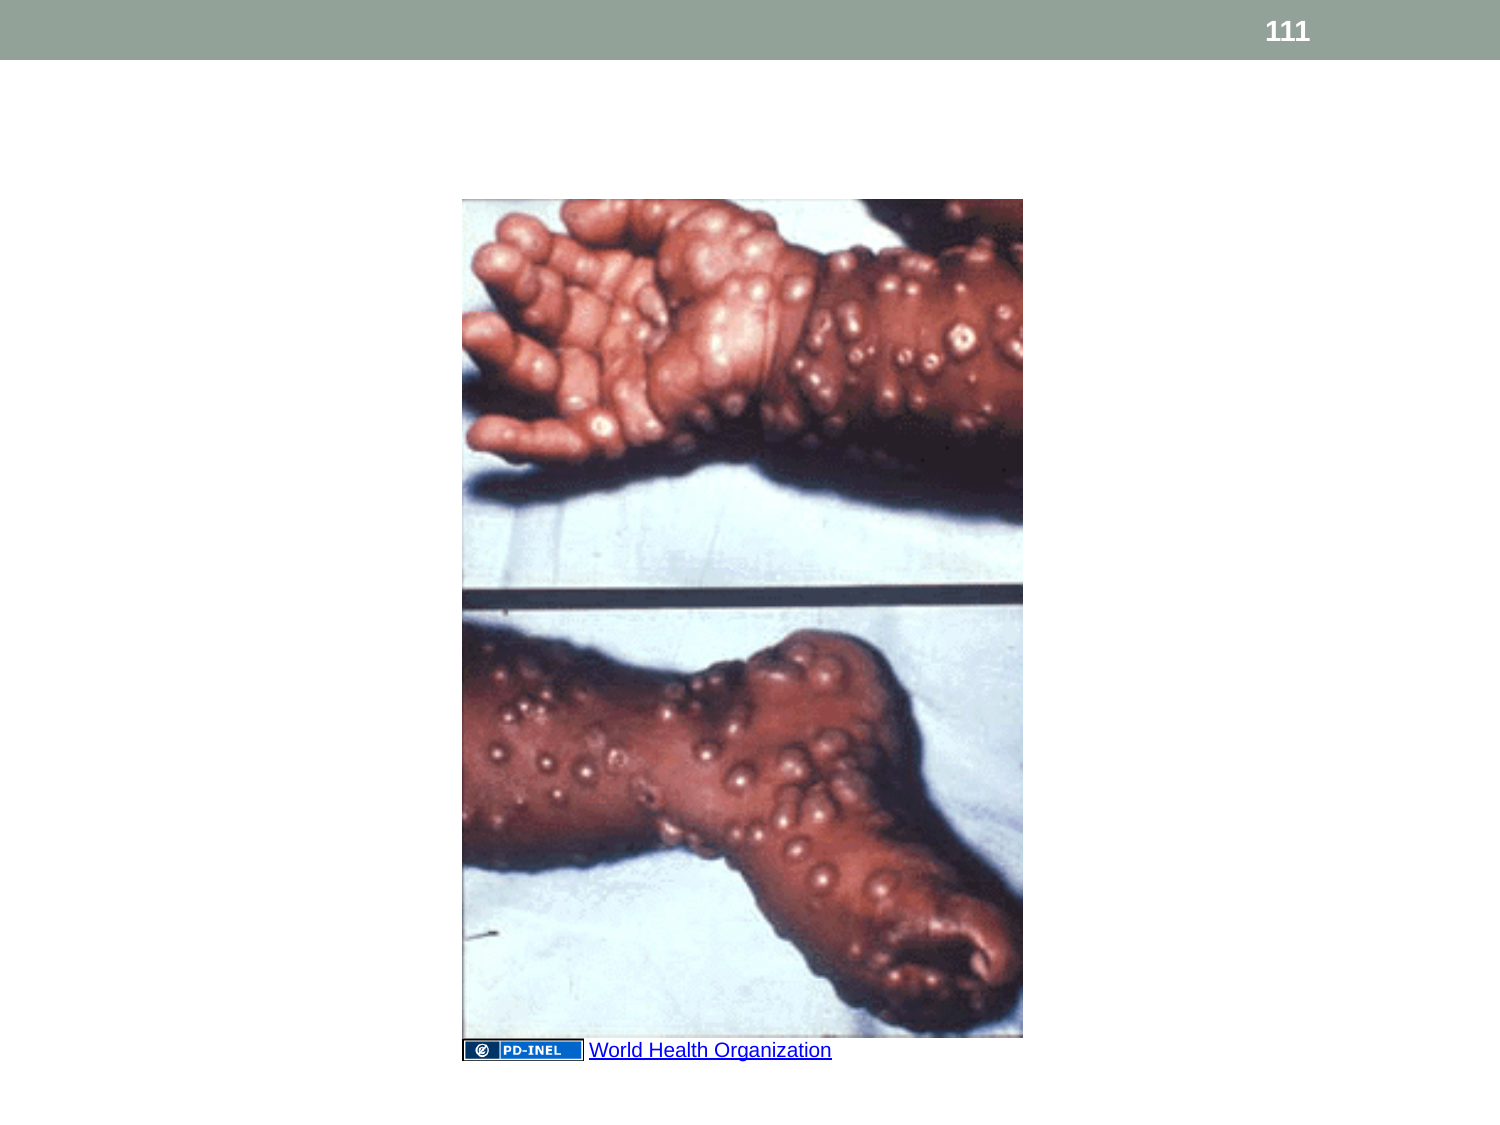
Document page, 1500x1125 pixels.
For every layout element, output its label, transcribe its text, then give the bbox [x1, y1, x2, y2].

picture [462, 199, 1023, 1038]
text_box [462, 1028, 850, 1070]
slide_number 111 [1250, 3, 1425, 57]
